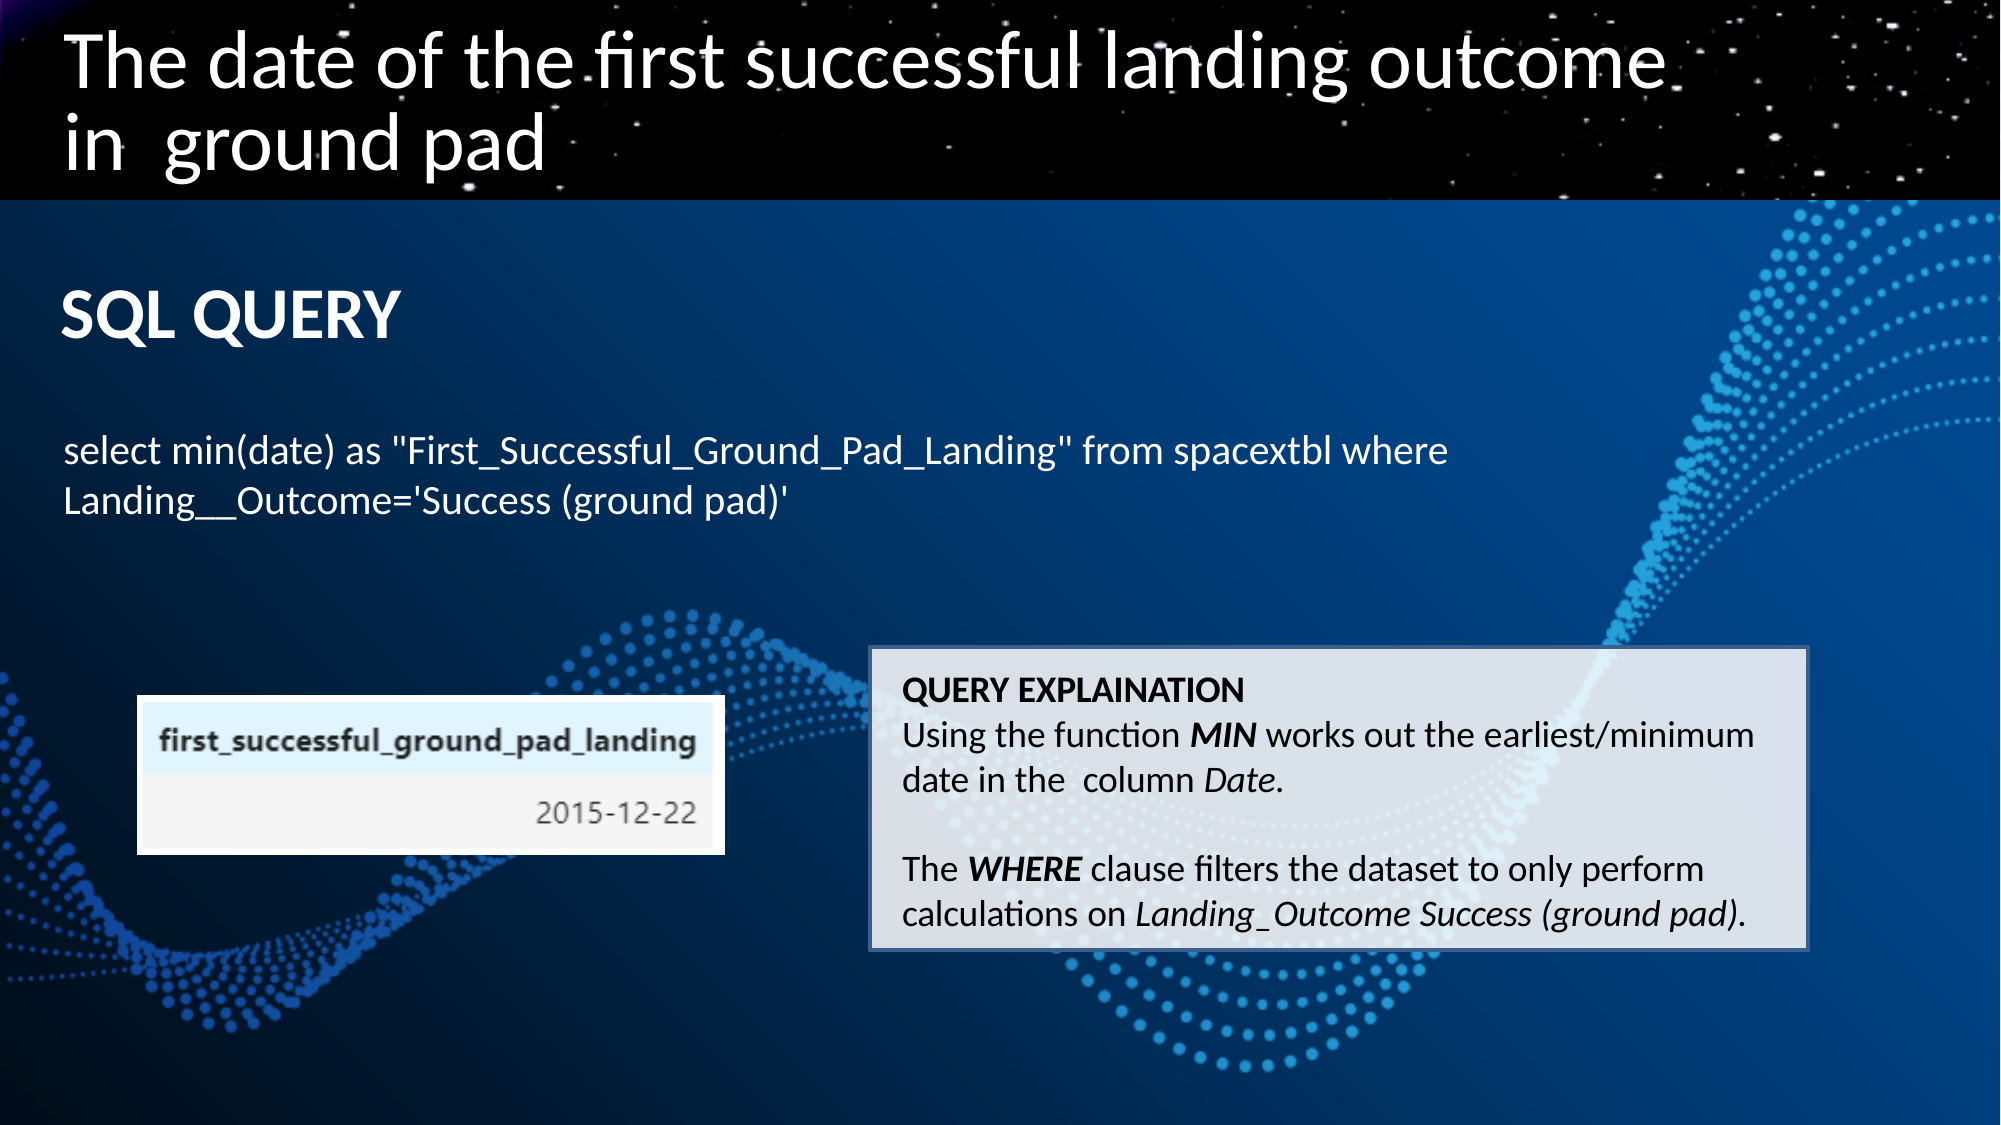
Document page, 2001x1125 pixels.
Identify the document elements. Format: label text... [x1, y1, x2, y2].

text_box SQL QUERY [58, 263, 406, 354]
text_box select min(date) as "First_Successful_Ground_Pad_Landing" from spacextbl where Landing__Outcome='Success (ground pad)' [61, 420, 1594, 523]
picture [0, 0, 2001, 1125]
text_box QUERY EXPLAINATION Using the function MIN works out the earliest/minimum date in the column Date. The WHERE clause filters the dataset to only perform calculations on Landing_Outcome Success (ground pad). [900, 662, 1809, 934]
text_box [868, 645, 1810, 952]
